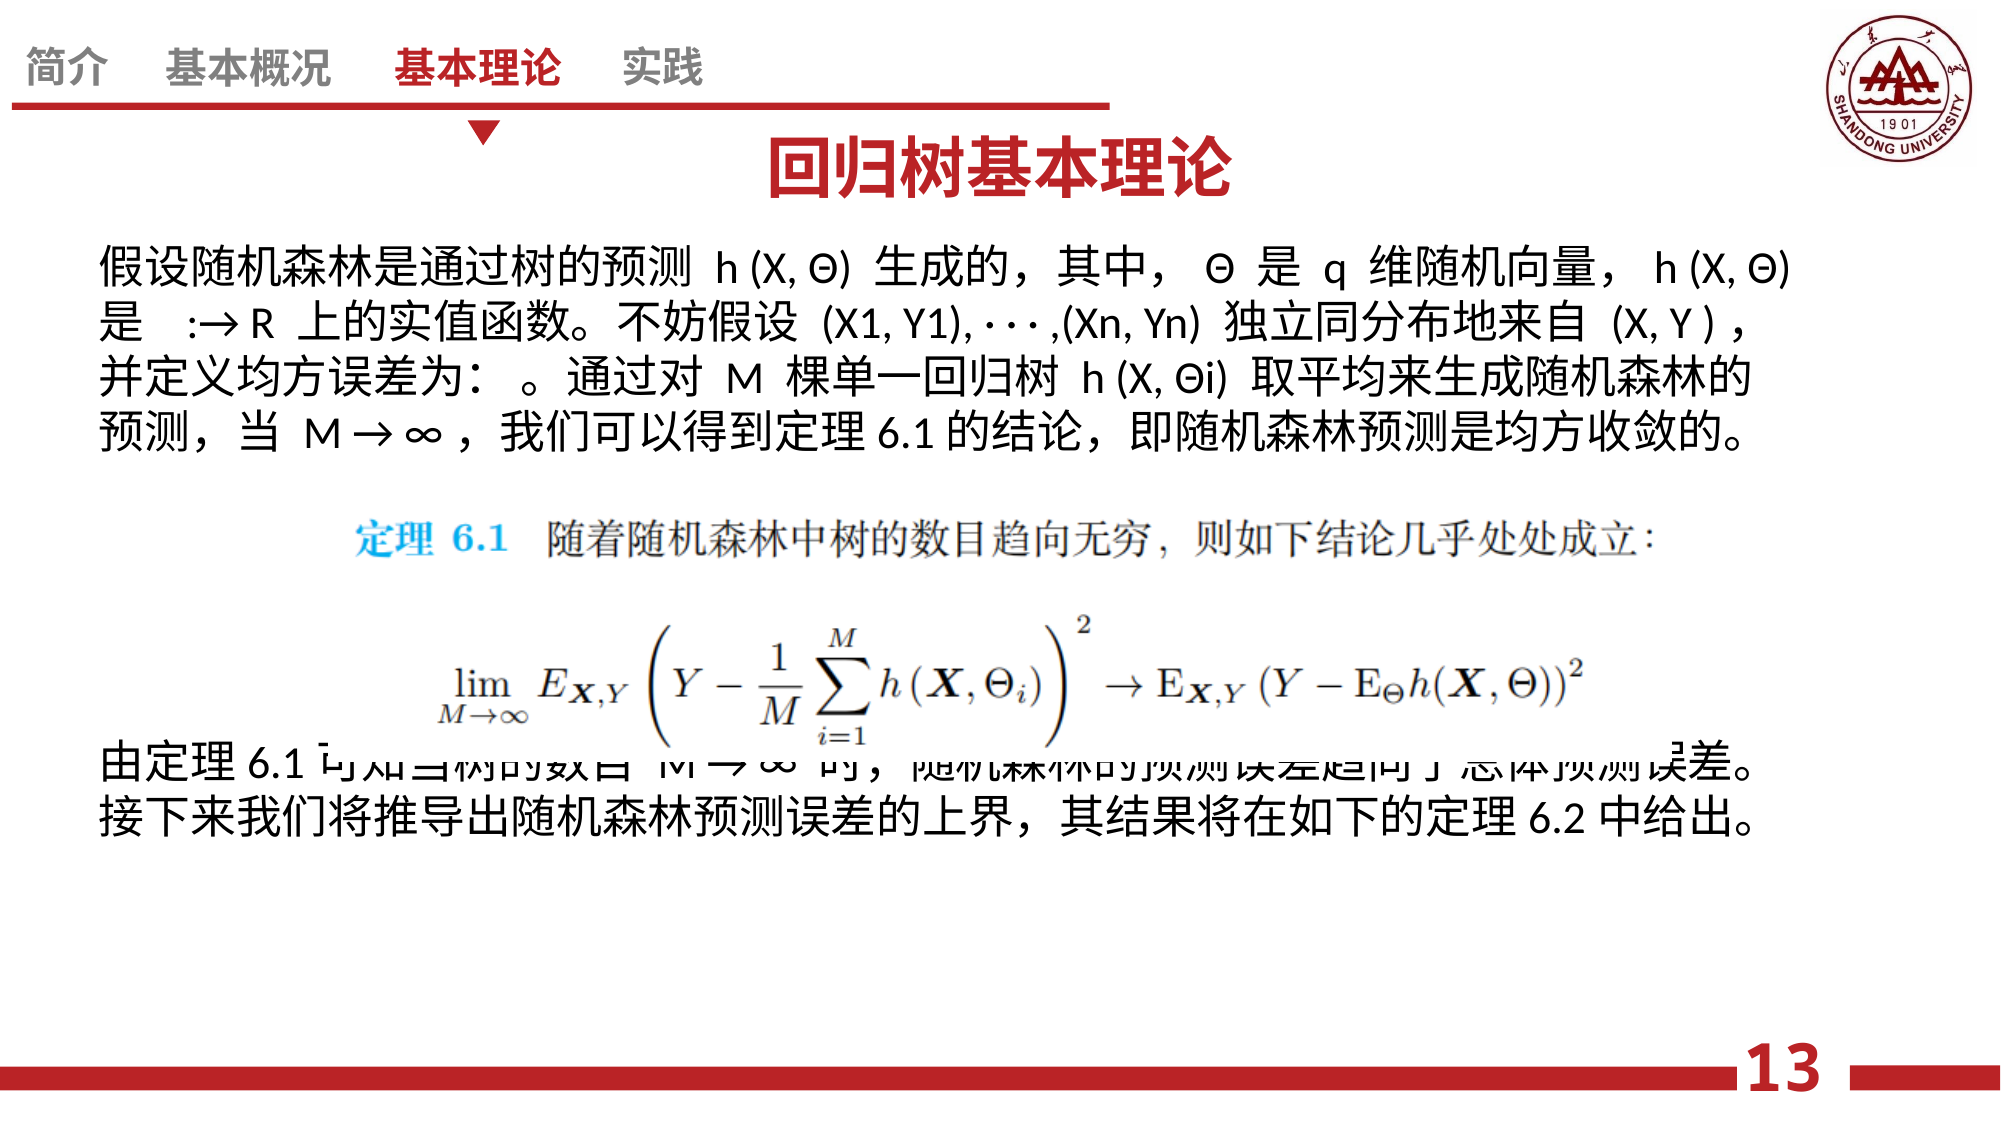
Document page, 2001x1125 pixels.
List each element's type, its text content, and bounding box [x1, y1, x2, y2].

picture [327, 506, 1673, 762]
text_box 回归树基本理论 [751, 118, 1249, 213]
picture [1820, 9, 1977, 167]
